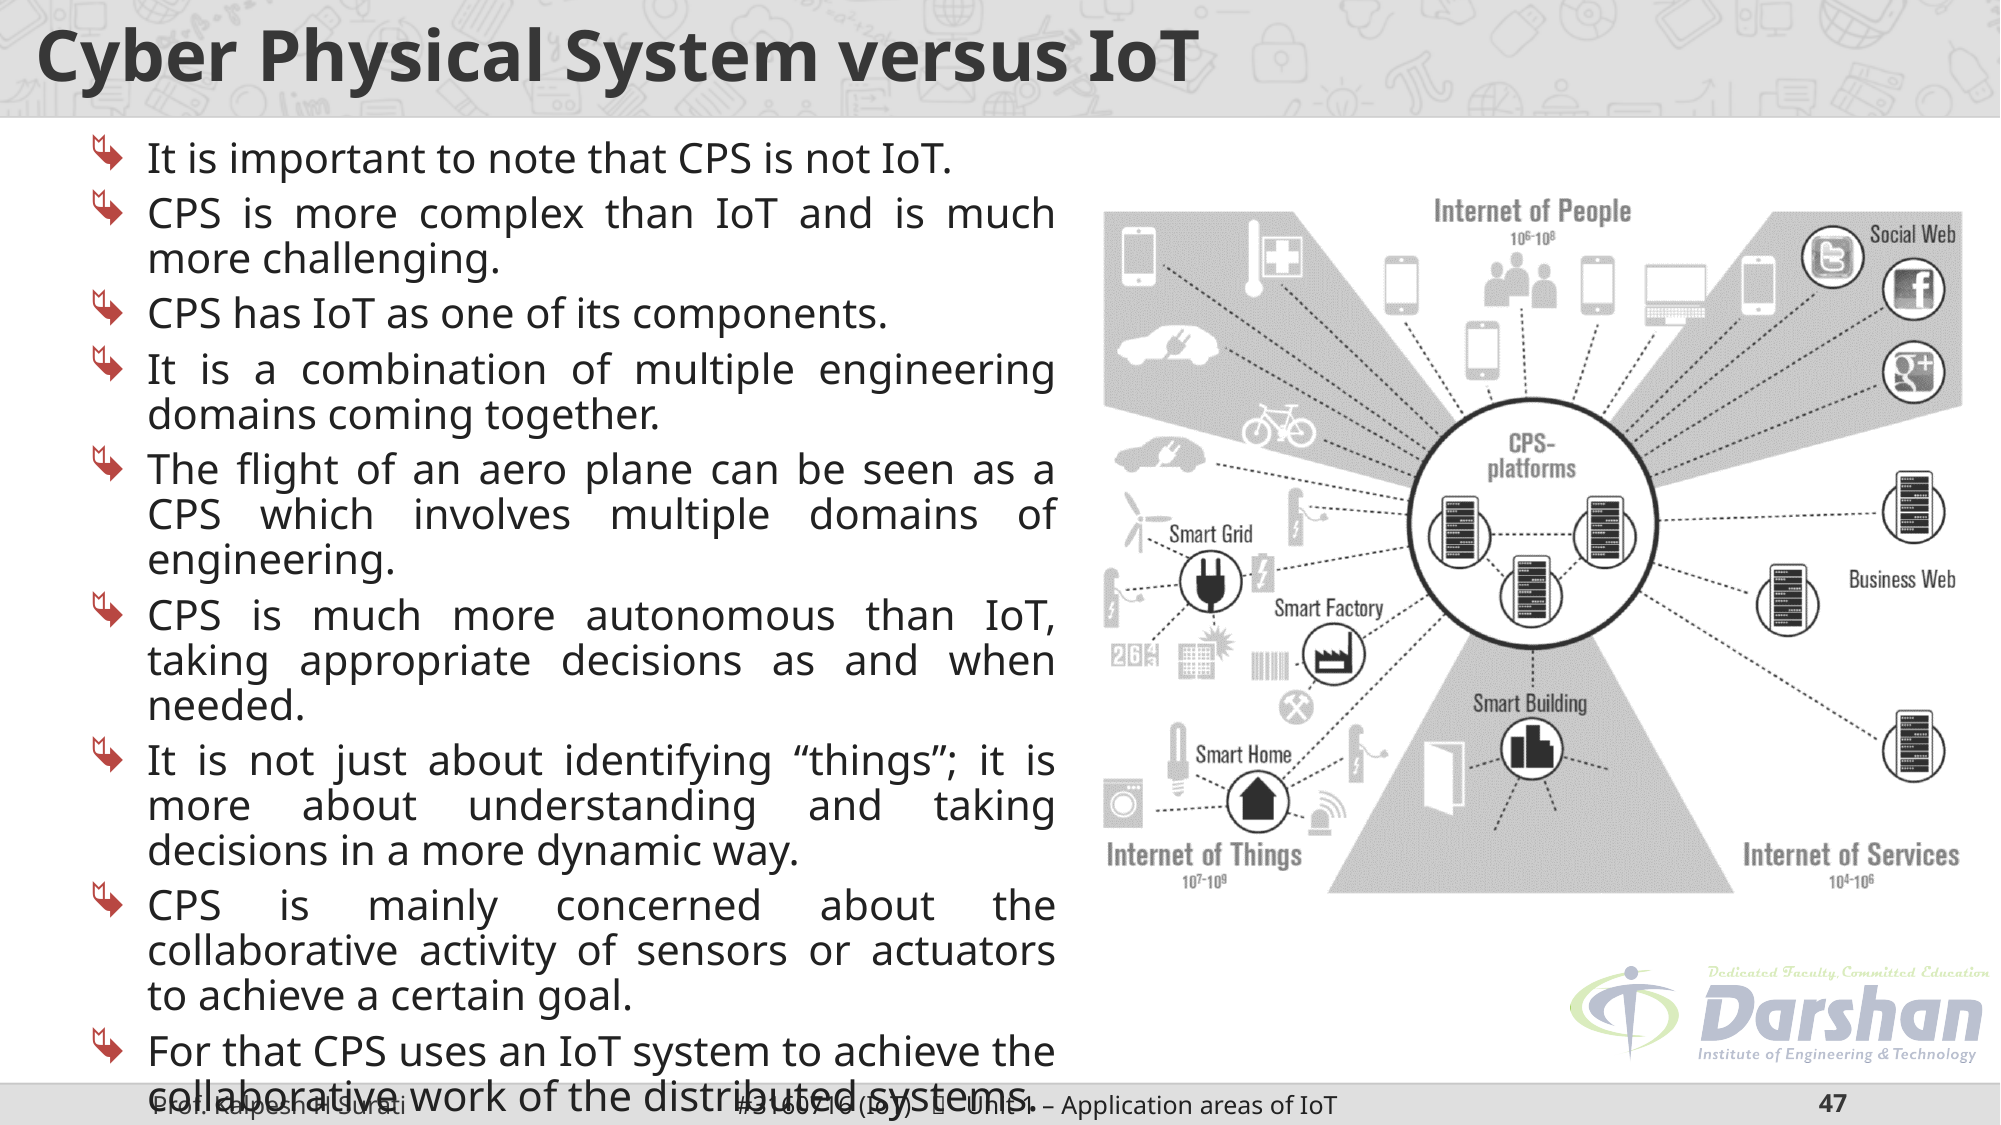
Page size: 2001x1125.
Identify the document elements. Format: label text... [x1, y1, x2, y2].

list It is important to note that CPS is not IoT. CPS is more complex than IoT and is much more challenging. CPS has IoT as one of its components. It is a combination of multiple engineering domains coming together. The flight of an aero plane can be seen as a CPS which involves multiple domains of engineering. CPS is much more autonomous than IoT, taking appropriate decisions as and when needed. It is not just about identifying “things”; it is more about understanding and taking decisions in a more dynamic way. CPS is mainly concerned about the collaborative activity of sensors or actuators to achieve a certain goal. For that CPS uses an IoT system to achieve the collaborative work of the distributed systems. [0, 129, 1072, 1074]
title Cyber Physical System versus IoT [0, 0, 2000, 117]
picture [1090, 190, 1976, 908]
